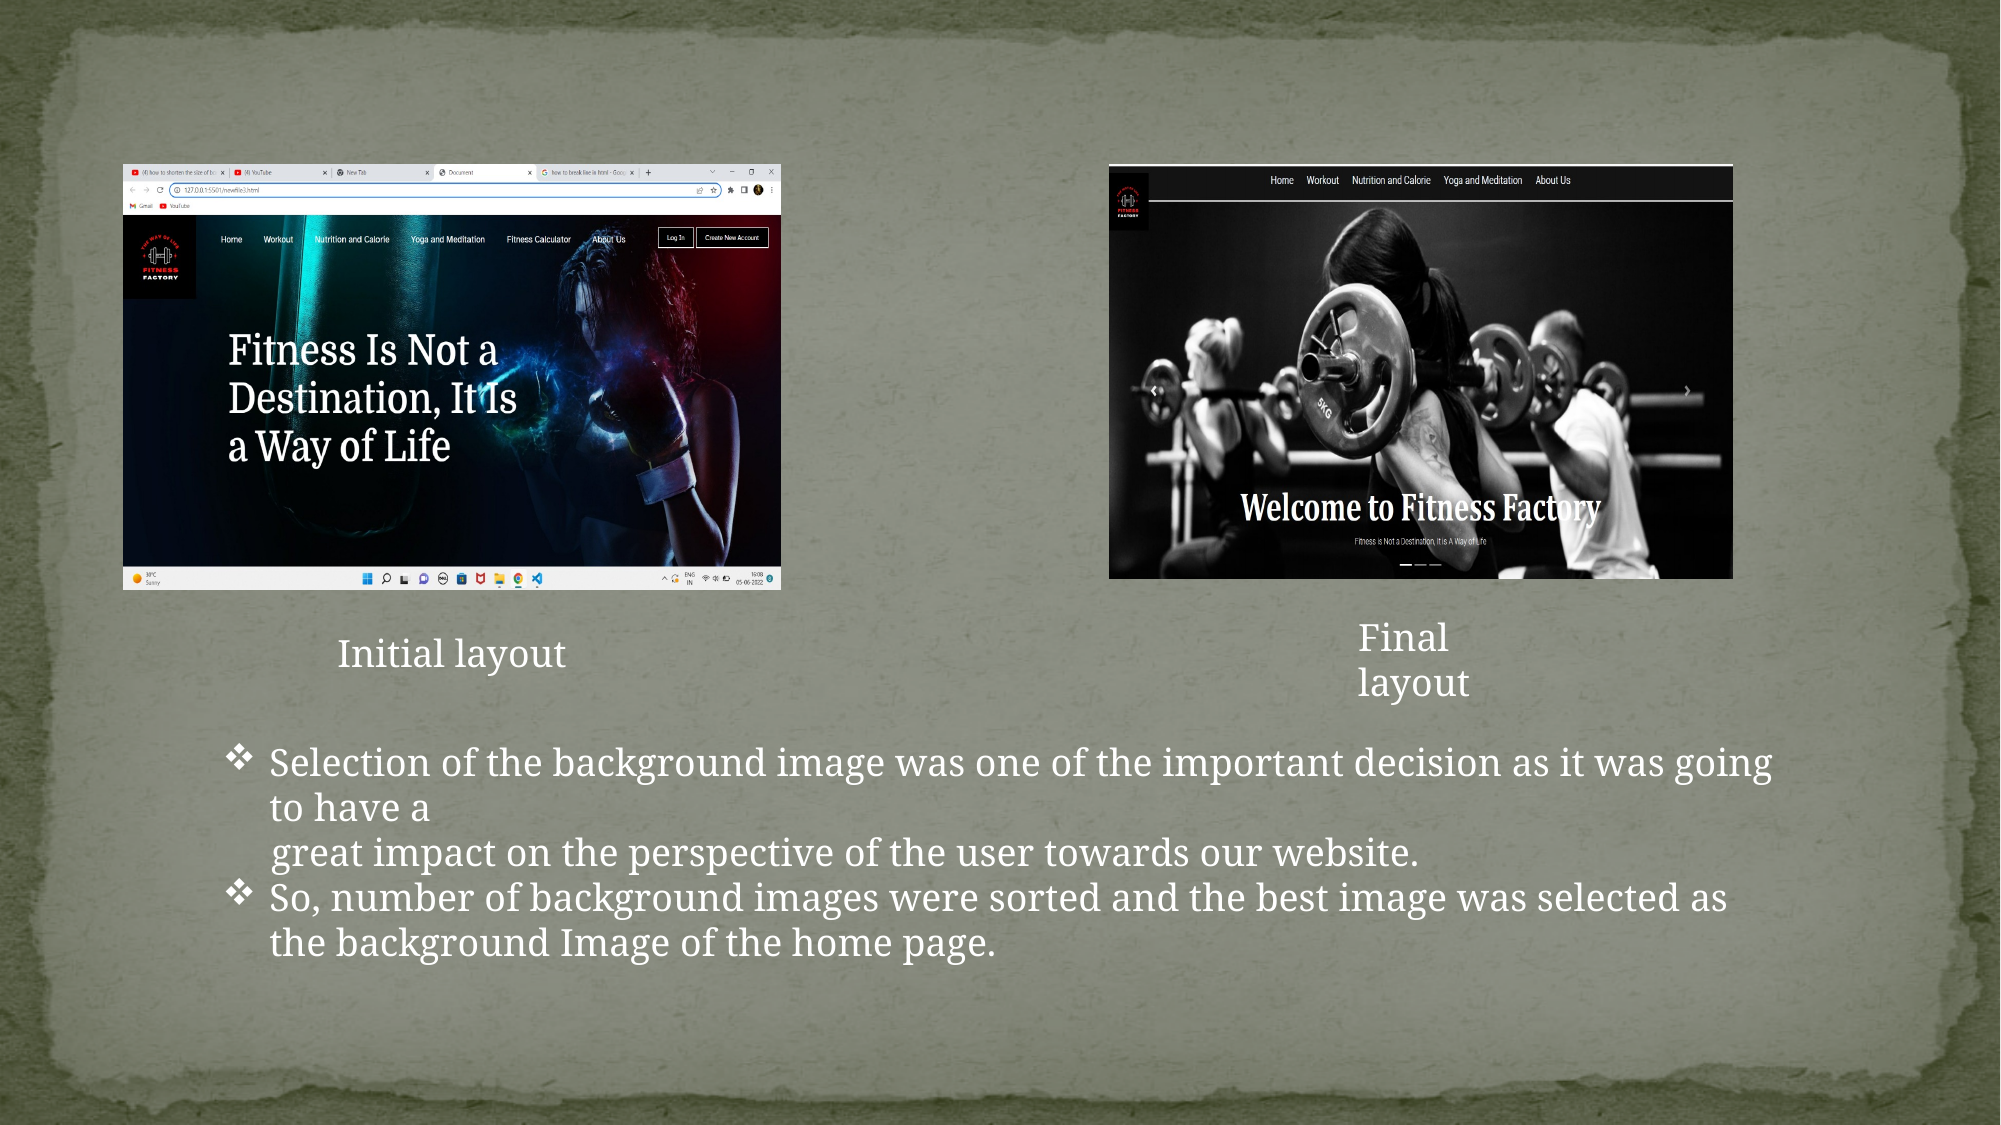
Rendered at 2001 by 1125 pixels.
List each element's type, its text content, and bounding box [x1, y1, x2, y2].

picture [123, 164, 781, 590]
text_box Initial layout [322, 623, 582, 683]
picture [1109, 164, 1733, 579]
text_box Selection of the background image was one of the important decision as it was going to have a great impact on the perspective of the user towards our website. So, number of background images were sorted and the best image was selected as the background Image of the home page. [207, 731, 1811, 972]
text_box Final layout [1343, 606, 1566, 712]
